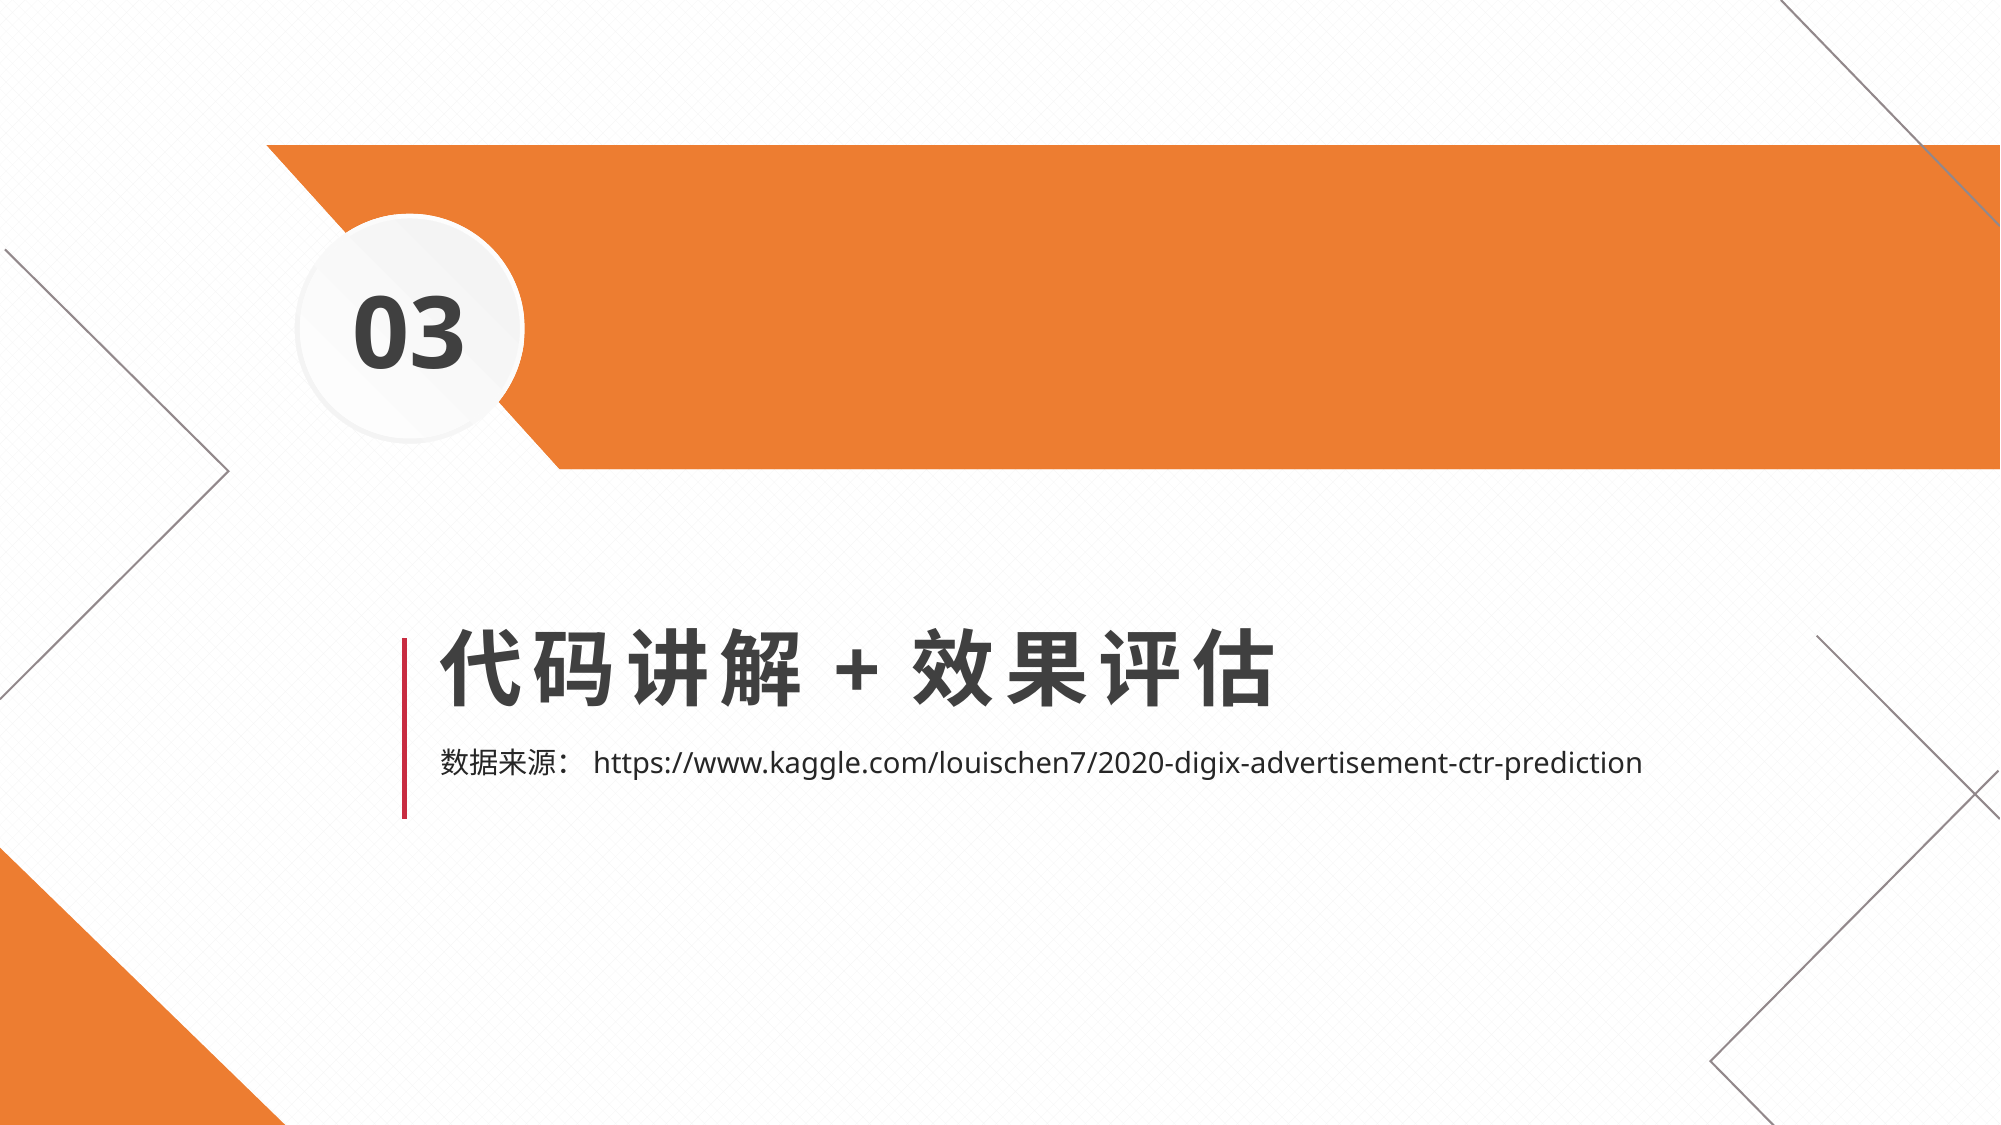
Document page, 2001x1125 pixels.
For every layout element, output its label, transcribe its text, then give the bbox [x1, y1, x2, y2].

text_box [1780, 0, 2000, 227]
text_box [0, 0, 2000, 1125]
text_box [1709, 819, 1969, 1125]
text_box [1816, 635, 2000, 819]
text_box [0, 846, 287, 1125]
text_box 代码讲解+效果评估 [424, 608, 1308, 724]
text_box [0, 248, 230, 701]
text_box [266, 145, 2000, 469]
text_box 数据来源：https://www.kaggle.com/louischen7/2020-digix-advertisement-ctr-prediction [425, 729, 1729, 787]
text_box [294, 213, 525, 444]
